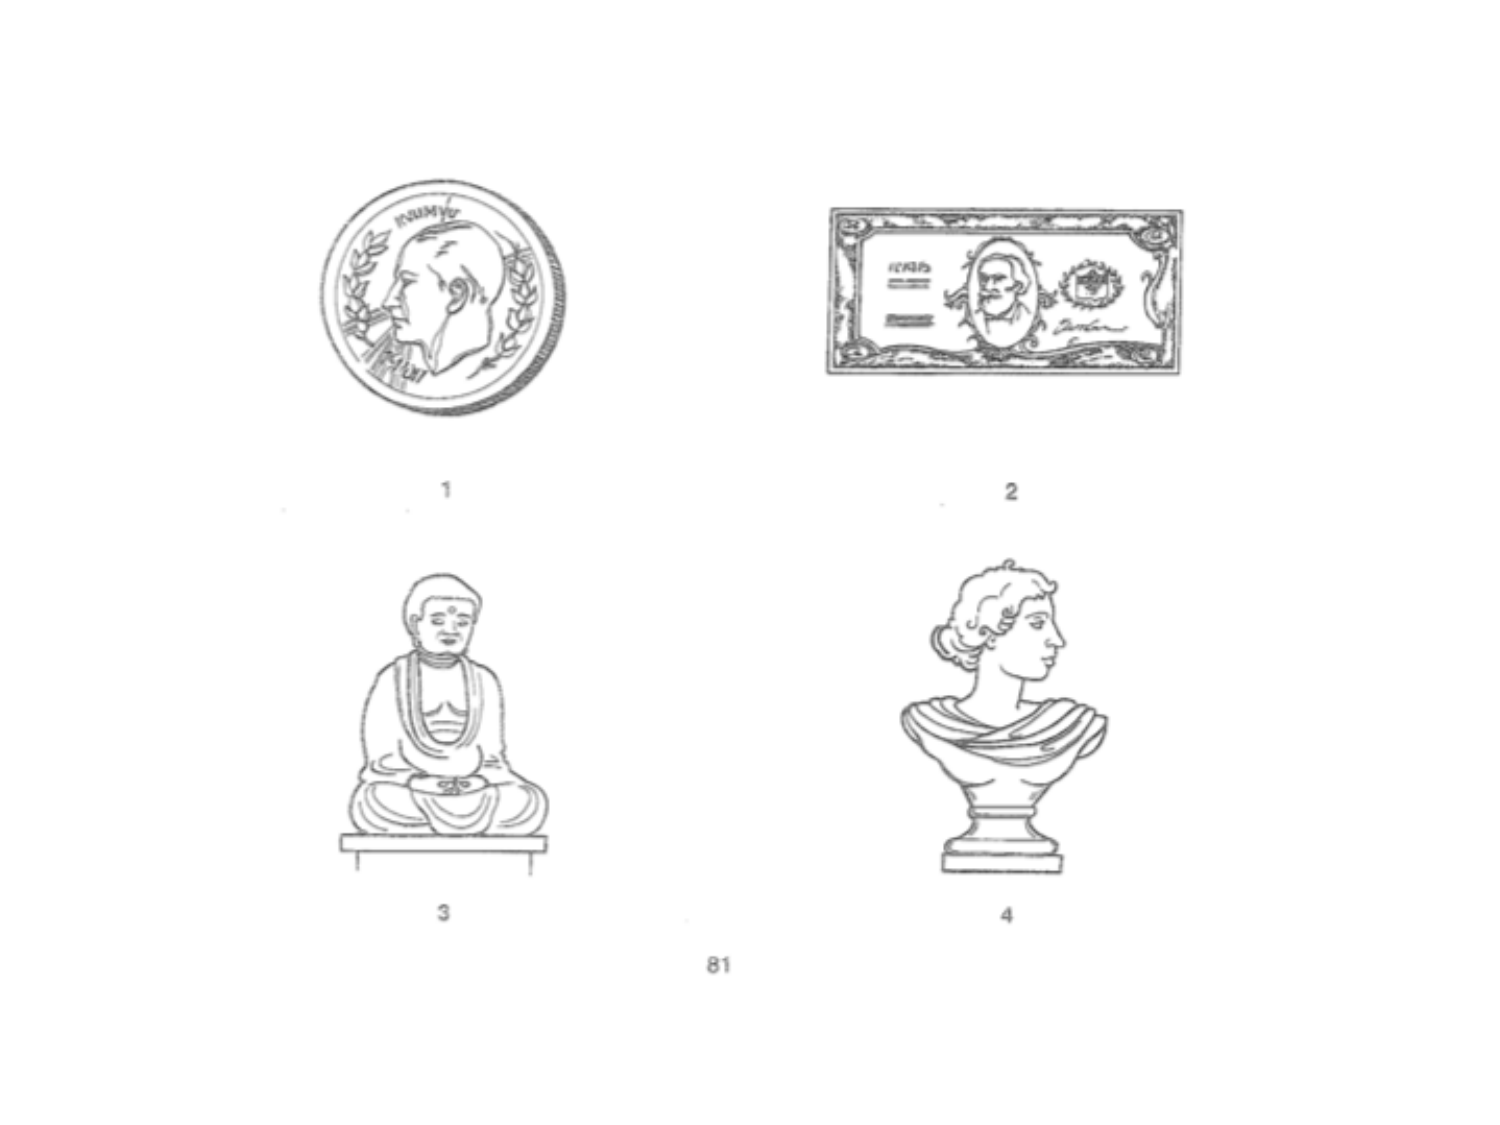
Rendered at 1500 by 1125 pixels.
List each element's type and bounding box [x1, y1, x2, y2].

picture [218, 114, 1280, 1009]
